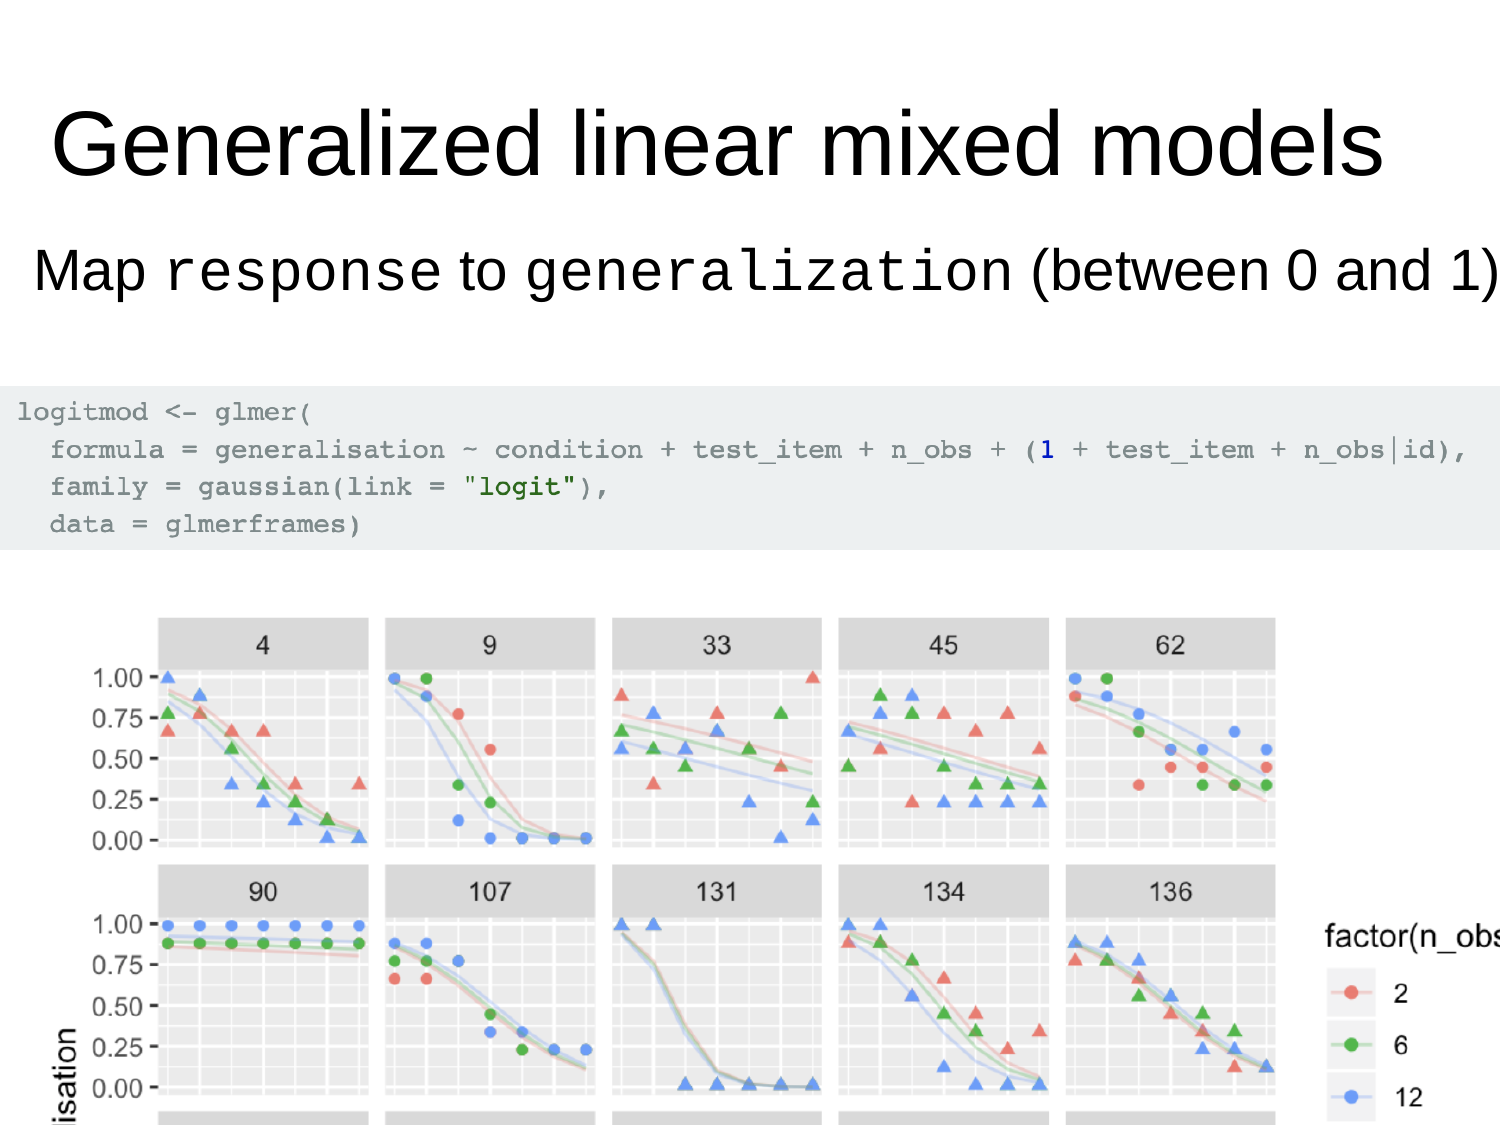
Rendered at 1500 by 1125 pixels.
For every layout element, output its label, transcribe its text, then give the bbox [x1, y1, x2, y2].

picture [0, 386, 1500, 551]
picture [49, 599, 1500, 1125]
text_box Map response to generalization (between 0 and 1) [18, 224, 1500, 310]
title Generalized linear mixed models [12, 45, 1425, 233]
